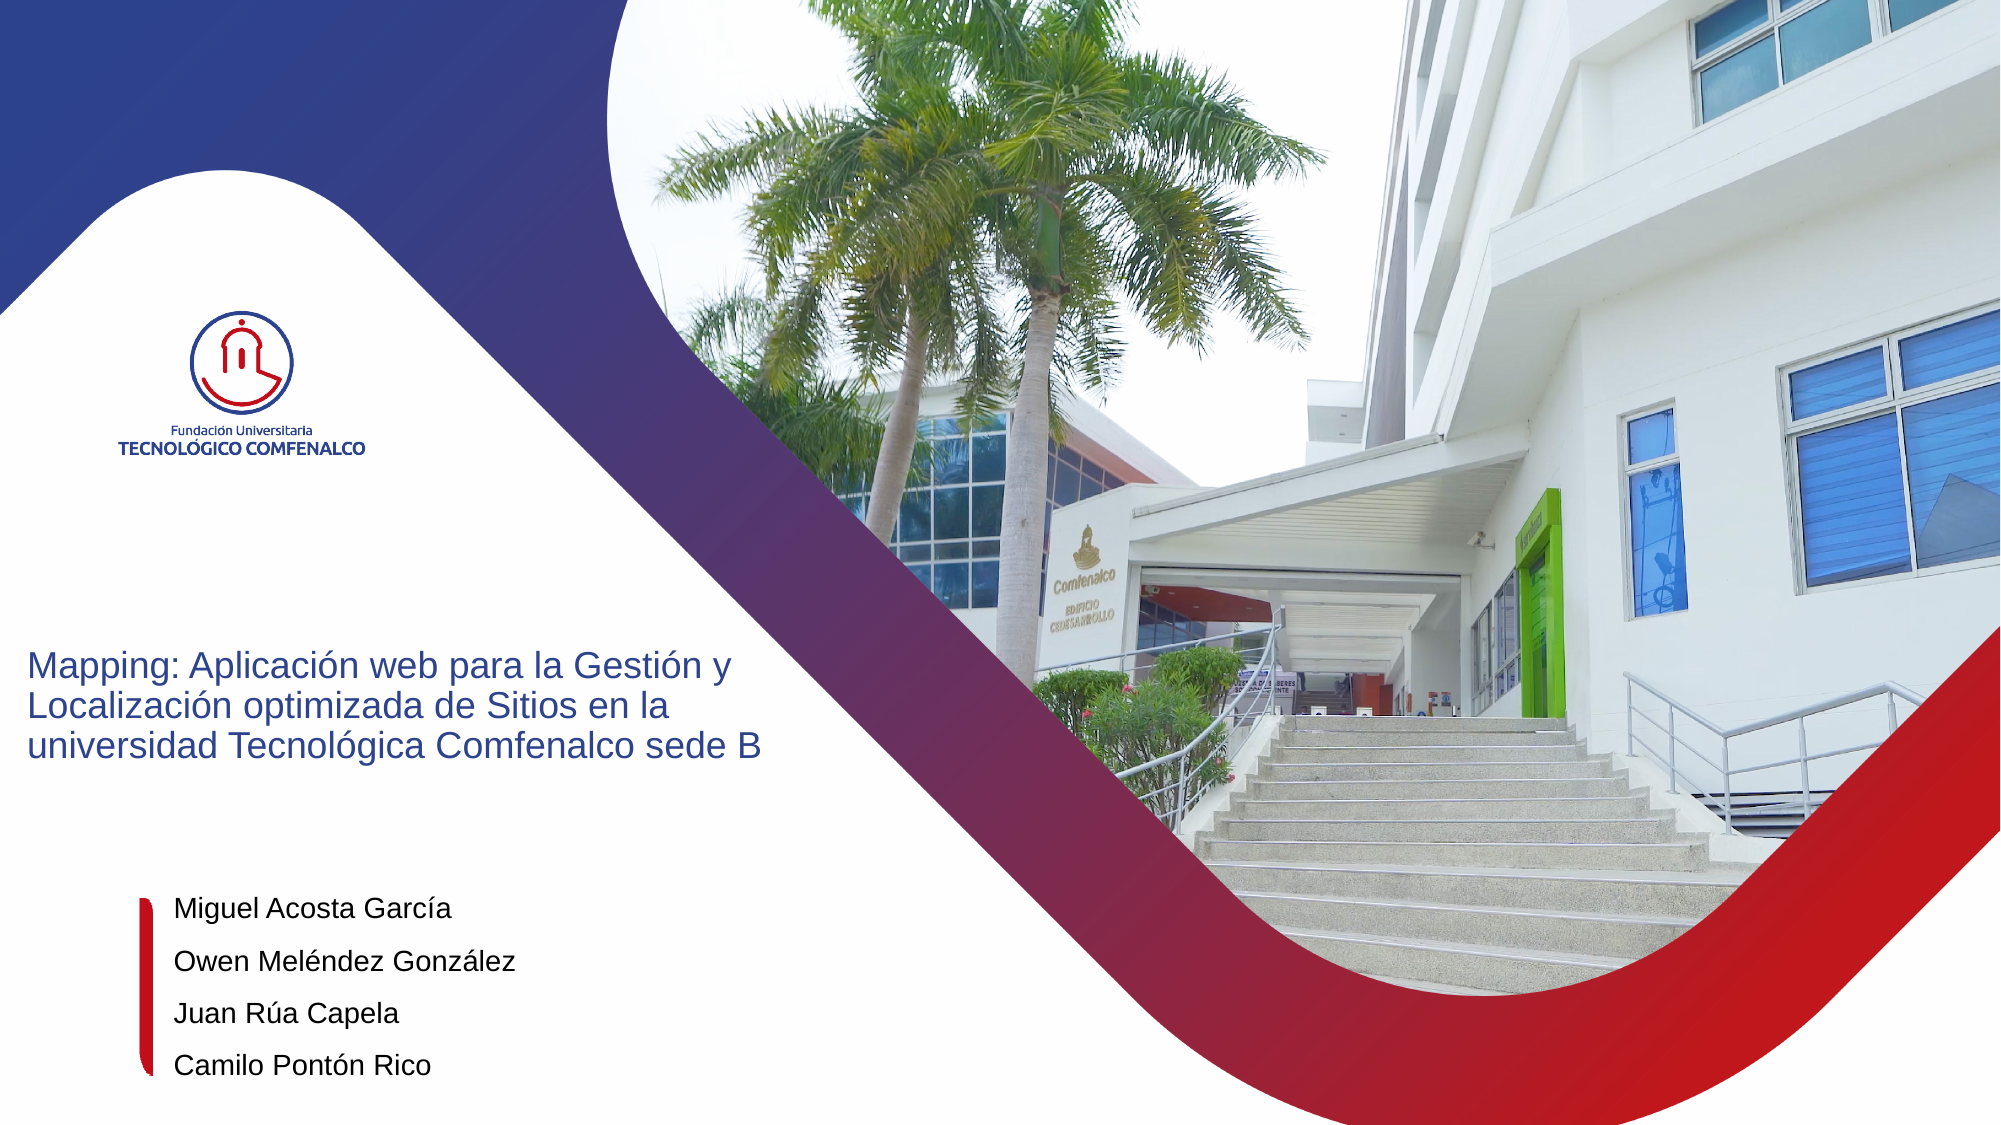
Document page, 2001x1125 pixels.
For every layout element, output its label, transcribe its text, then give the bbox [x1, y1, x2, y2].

picture [0, 0, 2001, 1125]
text_box Mapping: Aplicación web para la Gestión y Localización optimizada de Sitios en la universidad Tecnológica Comfenalco sede B [12, 638, 841, 769]
text_box Miguel Acosta García Owen Meléndez González Juan Rúa Capela Camilo Pontón Rico [158, 886, 841, 1092]
